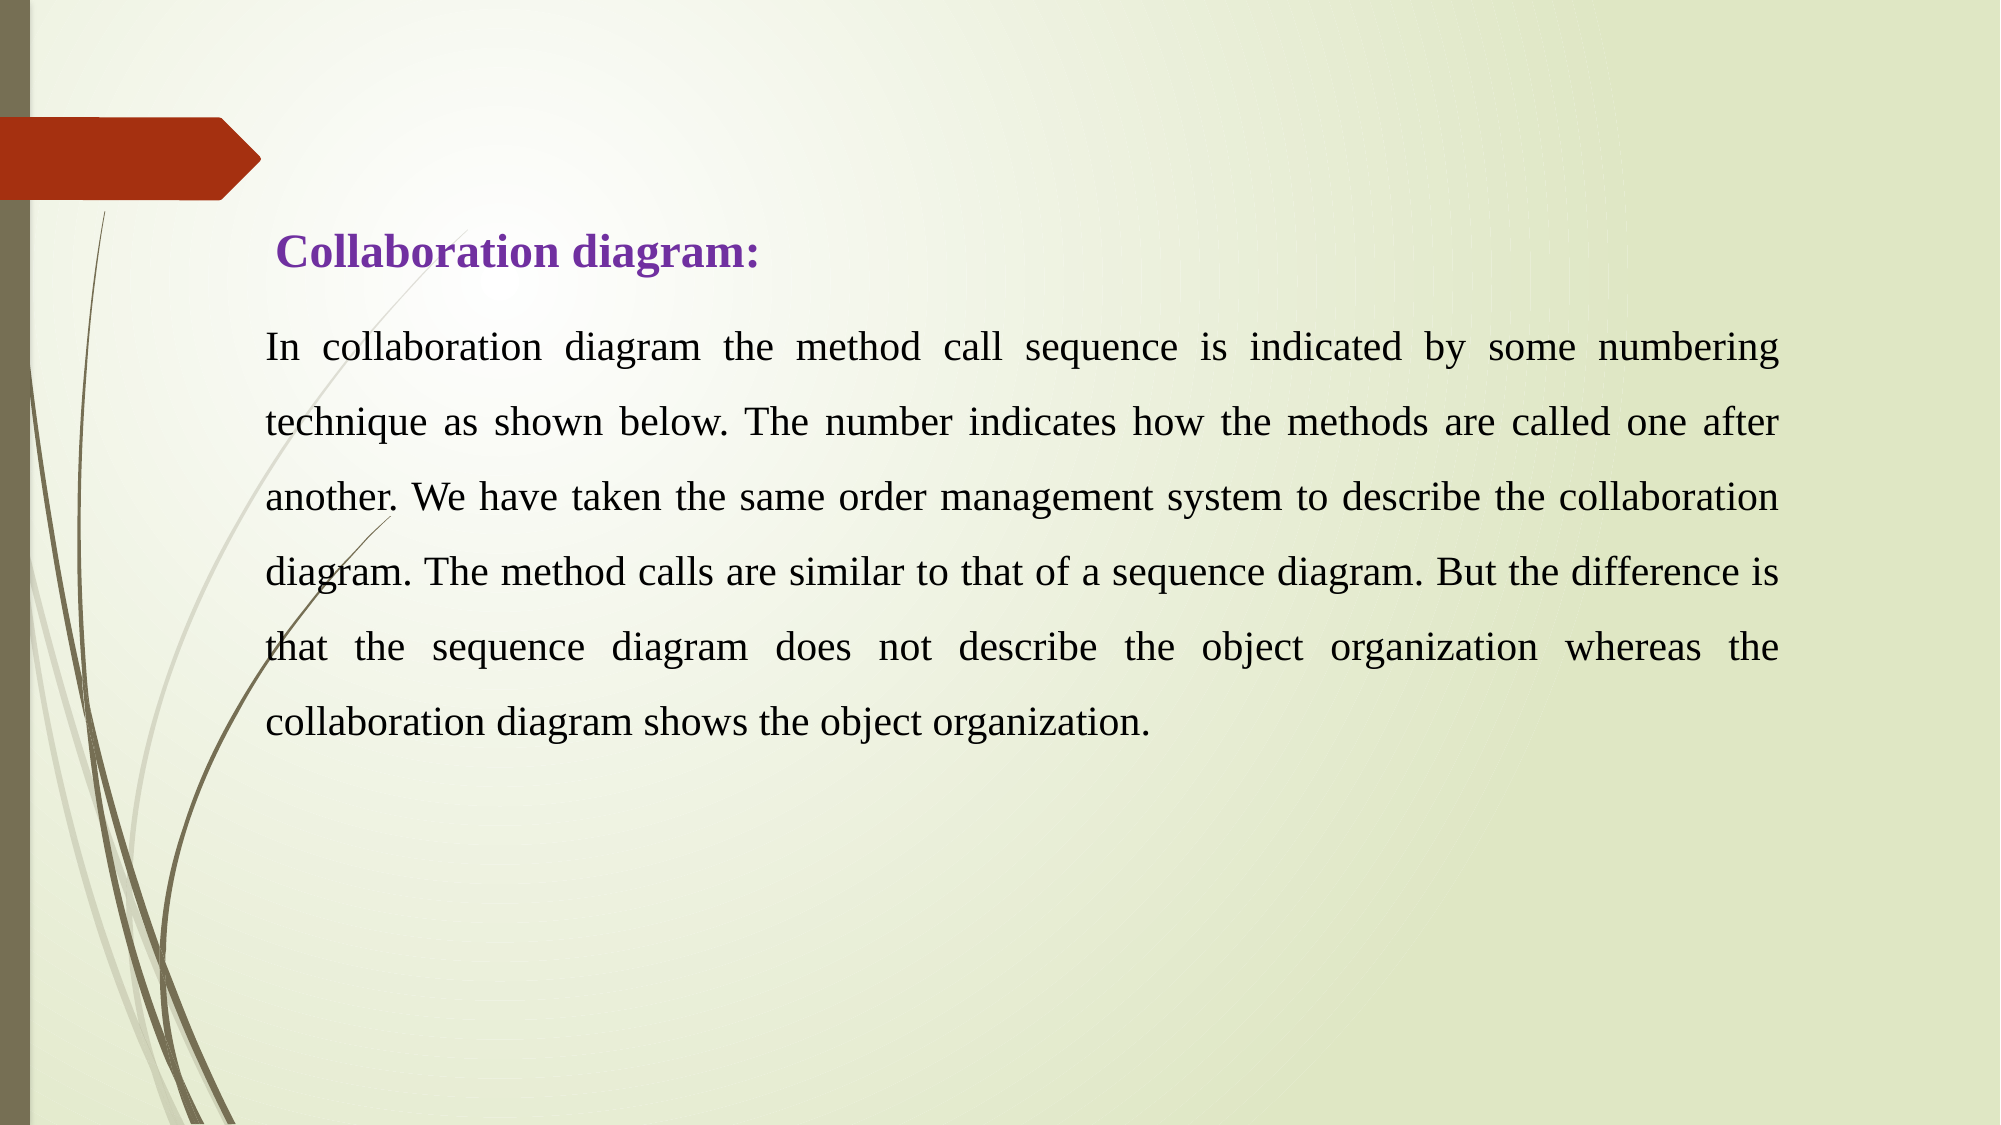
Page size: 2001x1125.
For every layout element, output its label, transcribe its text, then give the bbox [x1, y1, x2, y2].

text_box Collaboration diagram: In collaboration diagram the method call sequence is indicated by some numbering technique as shown below. The number indicates how the methods are called one after another. We have taken the same order management system to describe the collaboration diagram. The method calls are similar to that of a sequence diagram. But the difference is that the sequence diagram does not describe the object organization whereas the collaboration diagram shows the object organization. [250, 183, 1796, 752]
